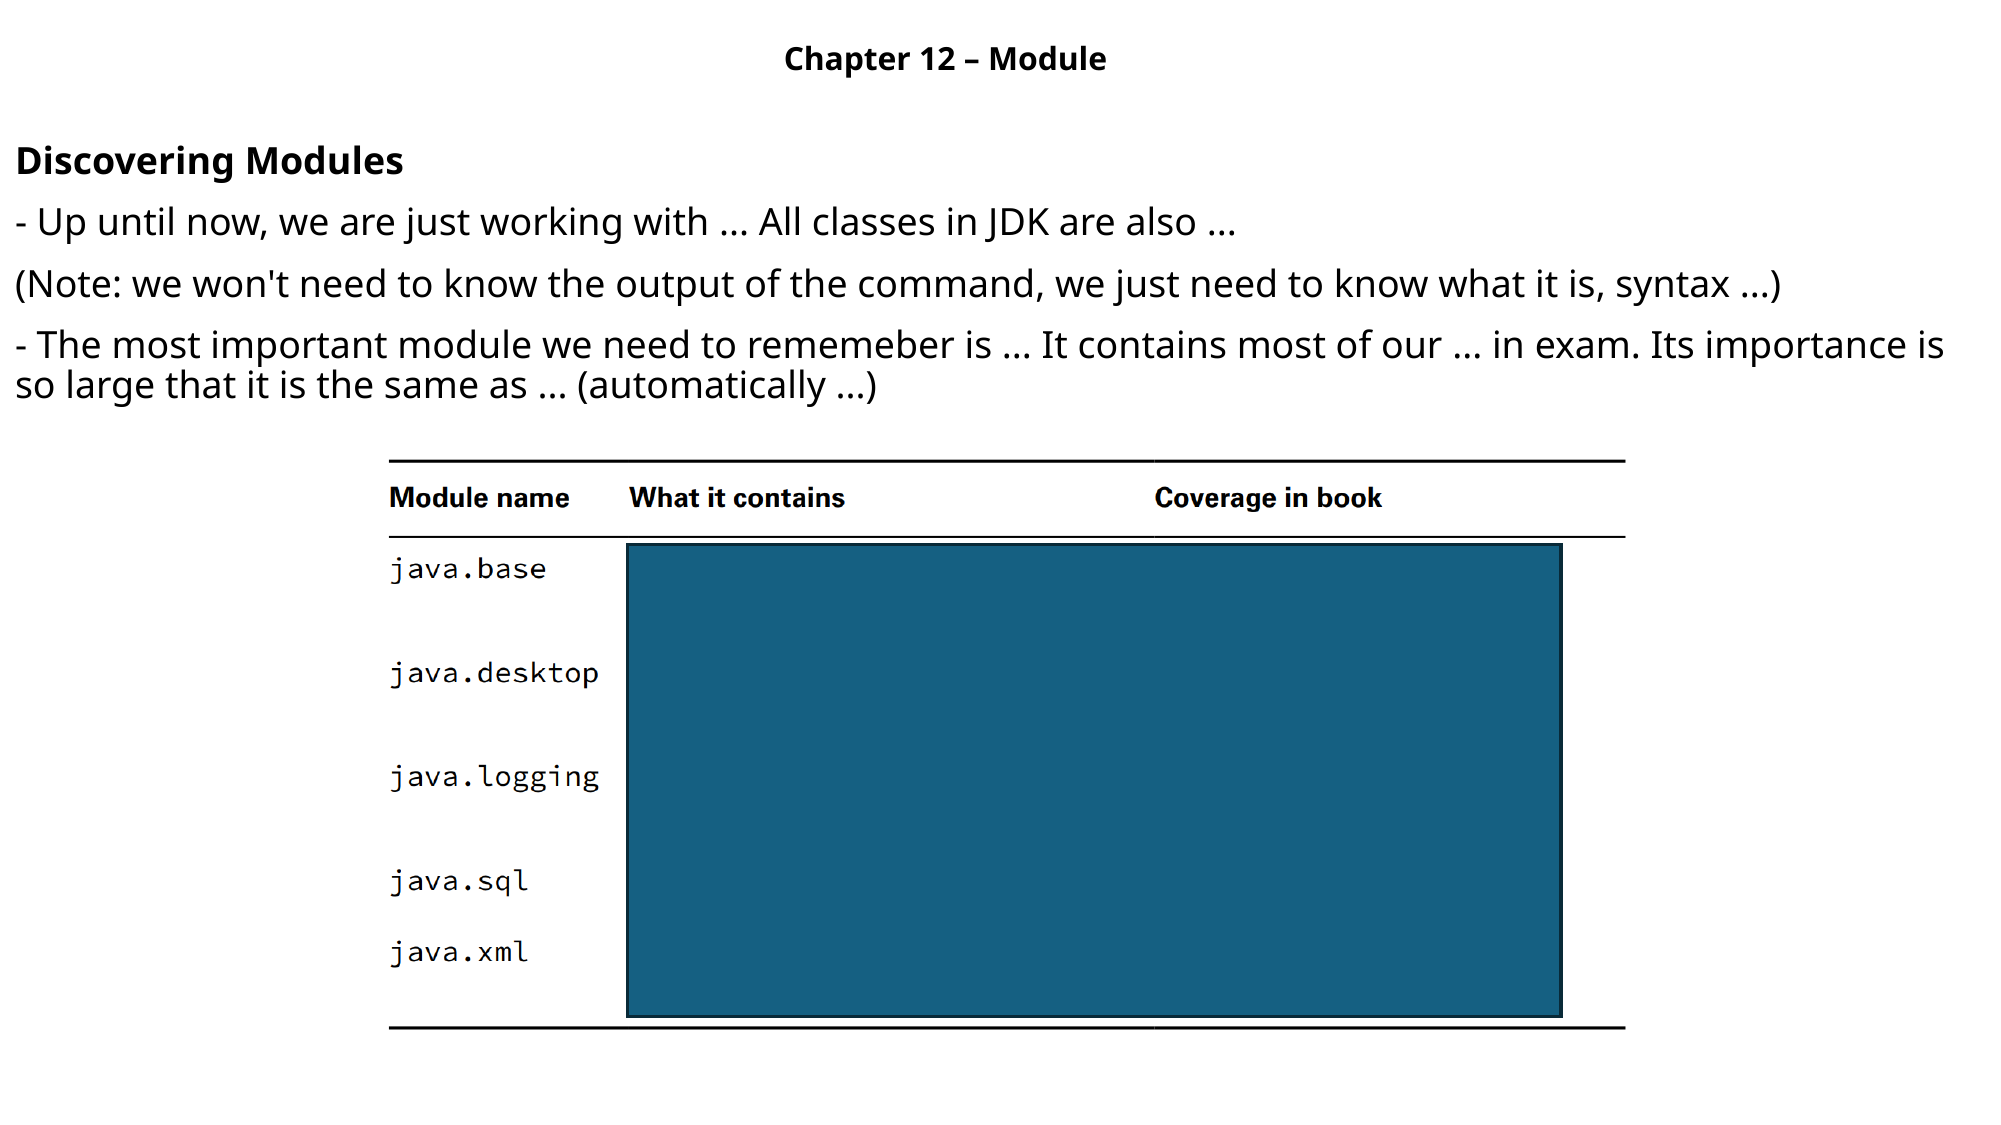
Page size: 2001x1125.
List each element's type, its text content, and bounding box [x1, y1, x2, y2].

subtitle Chapter 12 – Module [24, 35, 1866, 86]
picture [361, 429, 1638, 1059]
text_box Discovering Modules - Up until now, we are just working with ... All classes in JDK are also ... (Note: we won't need to know the output of the command, we just need to know what it is, syntax ...) - The most important module we need to rememeber is ... It contains most of our ... in exam. Its importance is so large that it is the same as ... (automatically ...) [0, 134, 2000, 1125]
